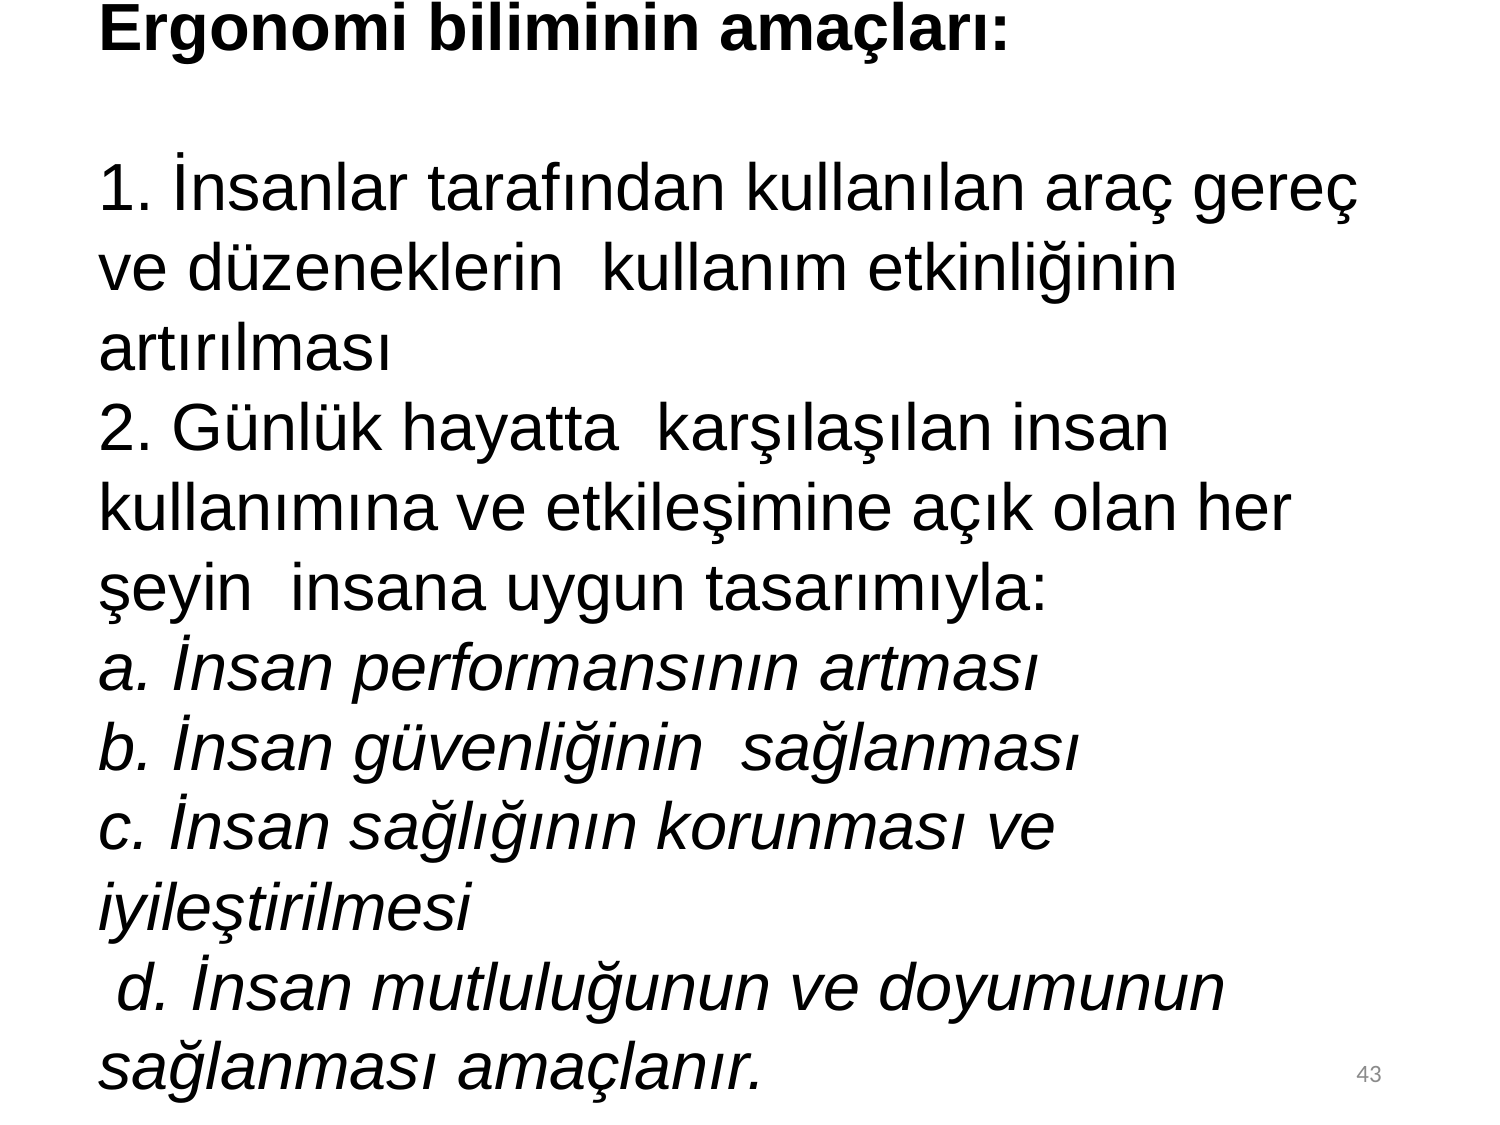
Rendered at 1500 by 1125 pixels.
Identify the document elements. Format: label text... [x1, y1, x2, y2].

text_box Ergonomi biliminin amaçları: 1. İnsanlar tarafından kullanılan araç gereç ve düzeneklerin kullanım etkinliğinin artırılması 2. Günlük hayatta karşılaşılan insan kullanımına ve etkileşimine açık olan her şeyin insana uygun tasarımıyla: a. İnsan performansının artması b. İnsan güvenliğinin sağlanması c. İnsan sağlığının korunması ve iyileştirilmesi d. İnsan mutluluğunun ve doyumunun sağlanması amaçlanır. [83, 0, 1417, 1111]
slide_number 43 [1059, 1042, 1397, 1103]
